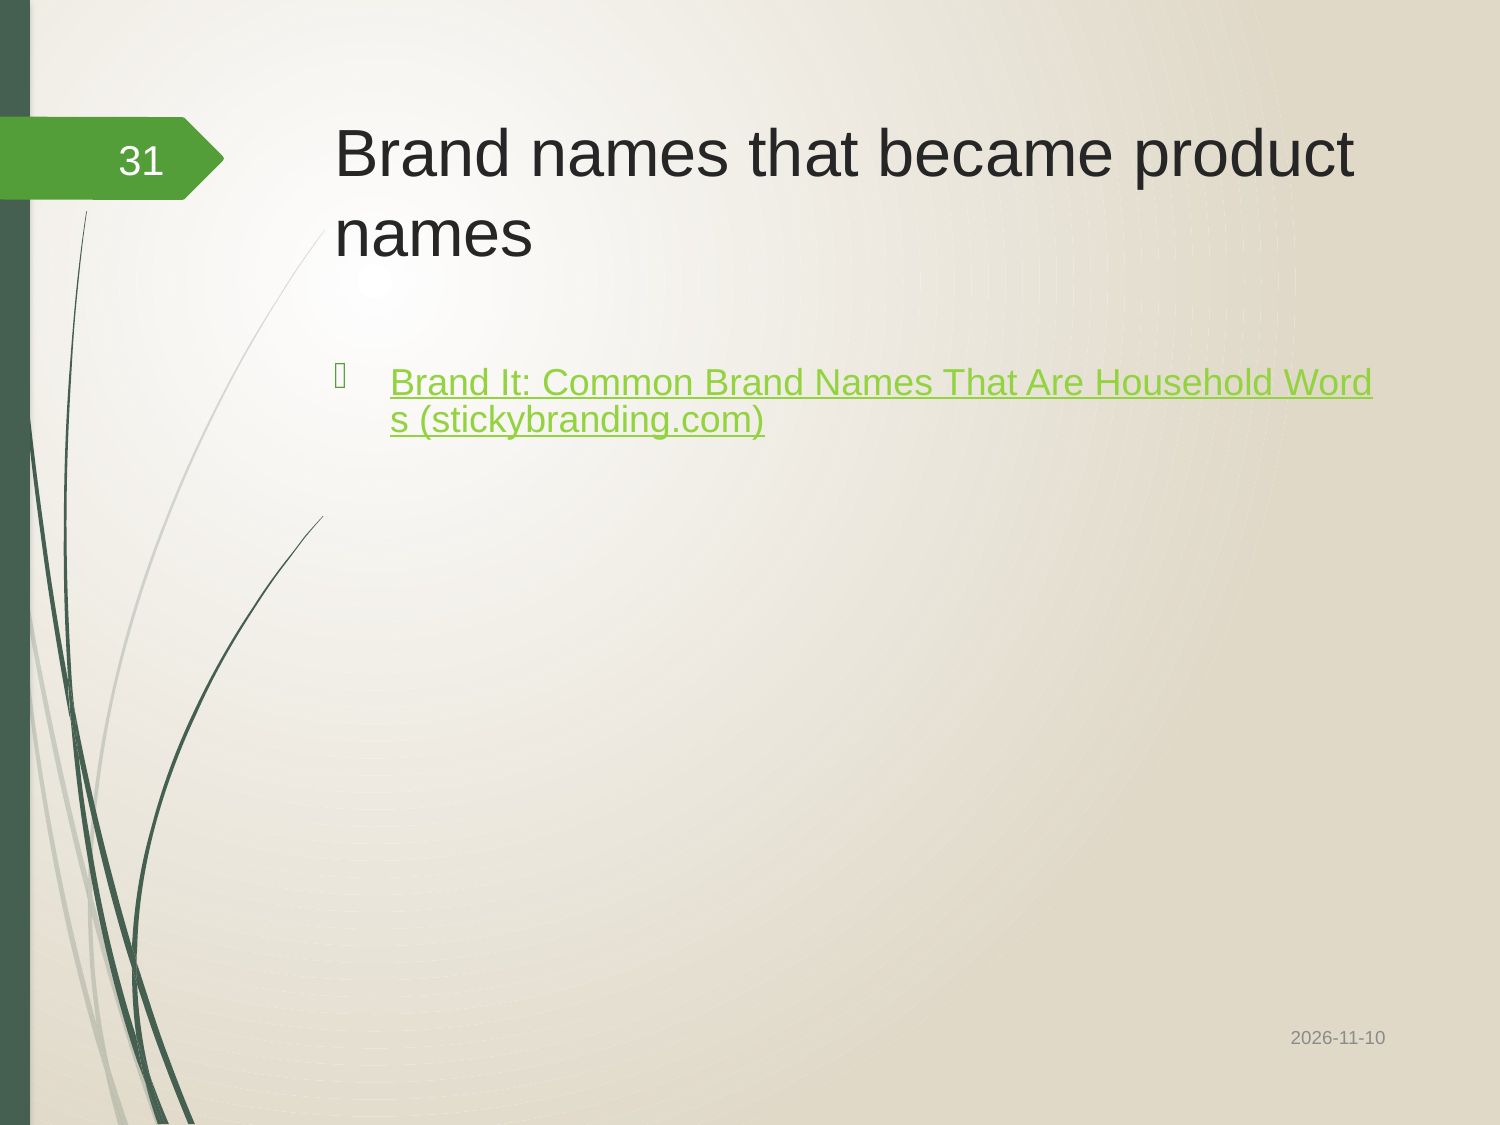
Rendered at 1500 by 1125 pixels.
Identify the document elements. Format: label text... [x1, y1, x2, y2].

slide_number 31 [83, 129, 180, 190]
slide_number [1275, 1006, 1401, 1068]
title Brand names that became product names [319, 102, 1400, 313]
list Brand It: Common Brand Names That Are Household Words (stickybranding.com) [318, 350, 1400, 970]
